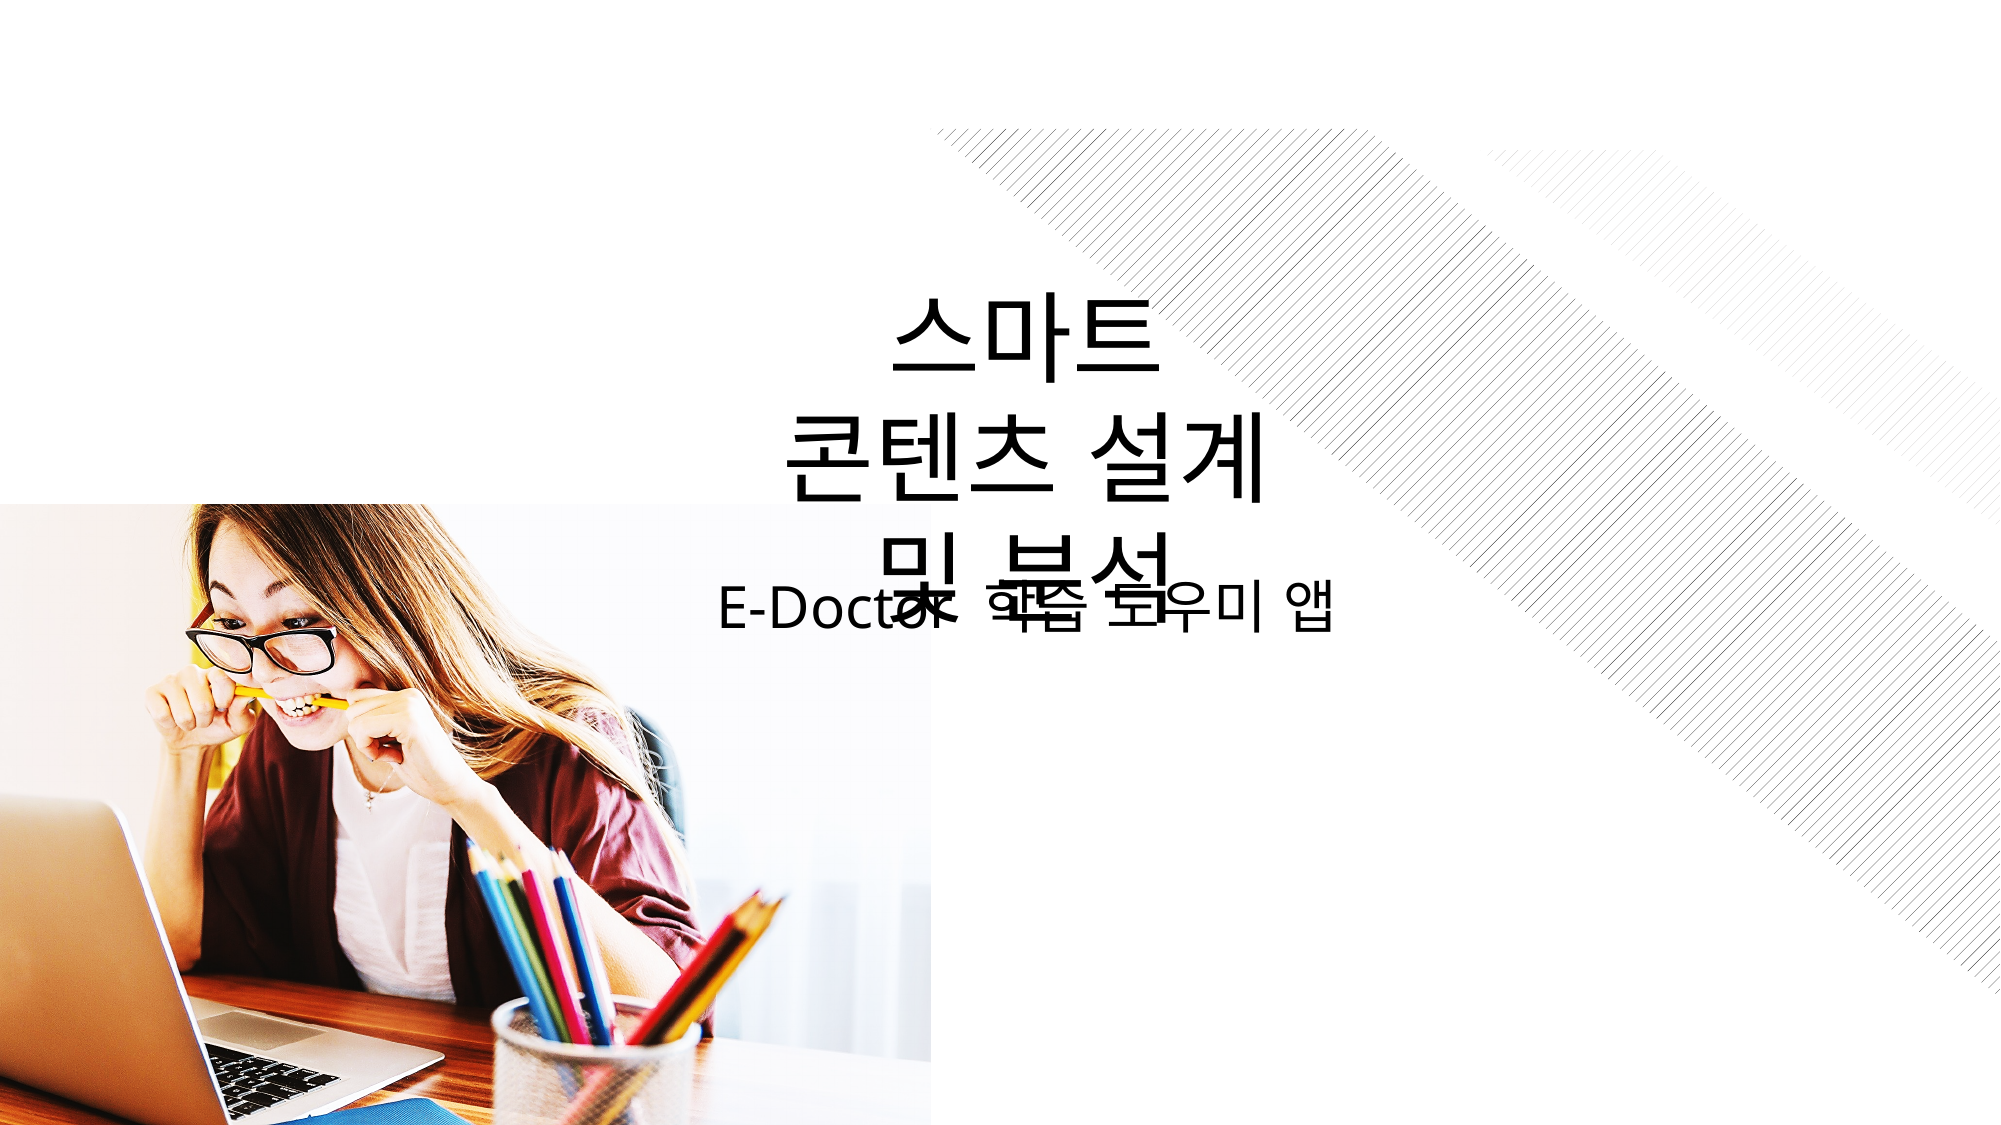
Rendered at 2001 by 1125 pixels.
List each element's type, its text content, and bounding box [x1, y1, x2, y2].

text_box 스마트 콘텐츠 설계 및 분석 [725, 268, 1328, 562]
text_box [927, 127, 2000, 999]
picture [0, 504, 931, 1125]
text_box E-Doctor 학습 도우미 앱 [931, 562, 1373, 648]
text_box [1477, 149, 2000, 529]
